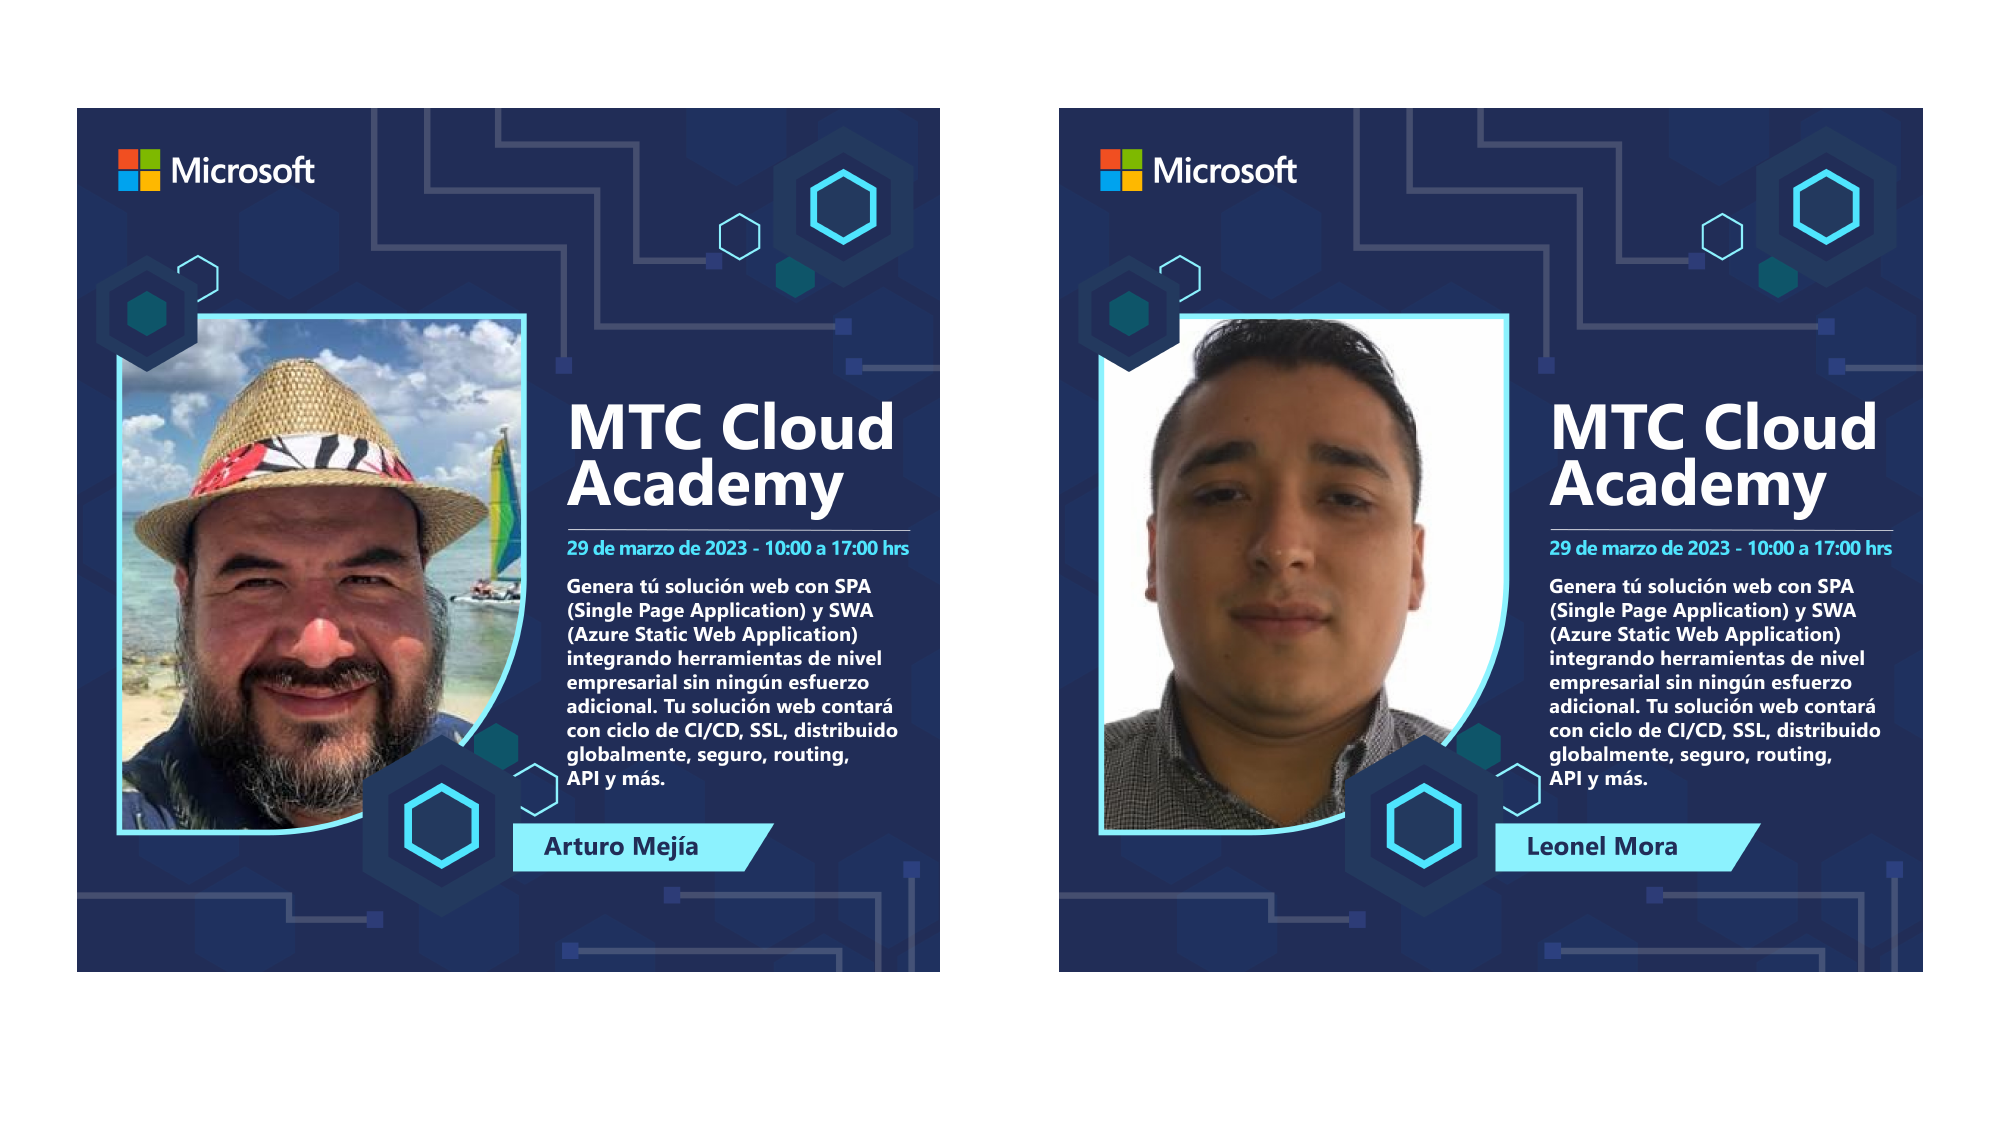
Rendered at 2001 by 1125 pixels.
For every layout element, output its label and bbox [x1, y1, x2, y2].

picture [77, 108, 941, 972]
picture [1059, 108, 1923, 972]
